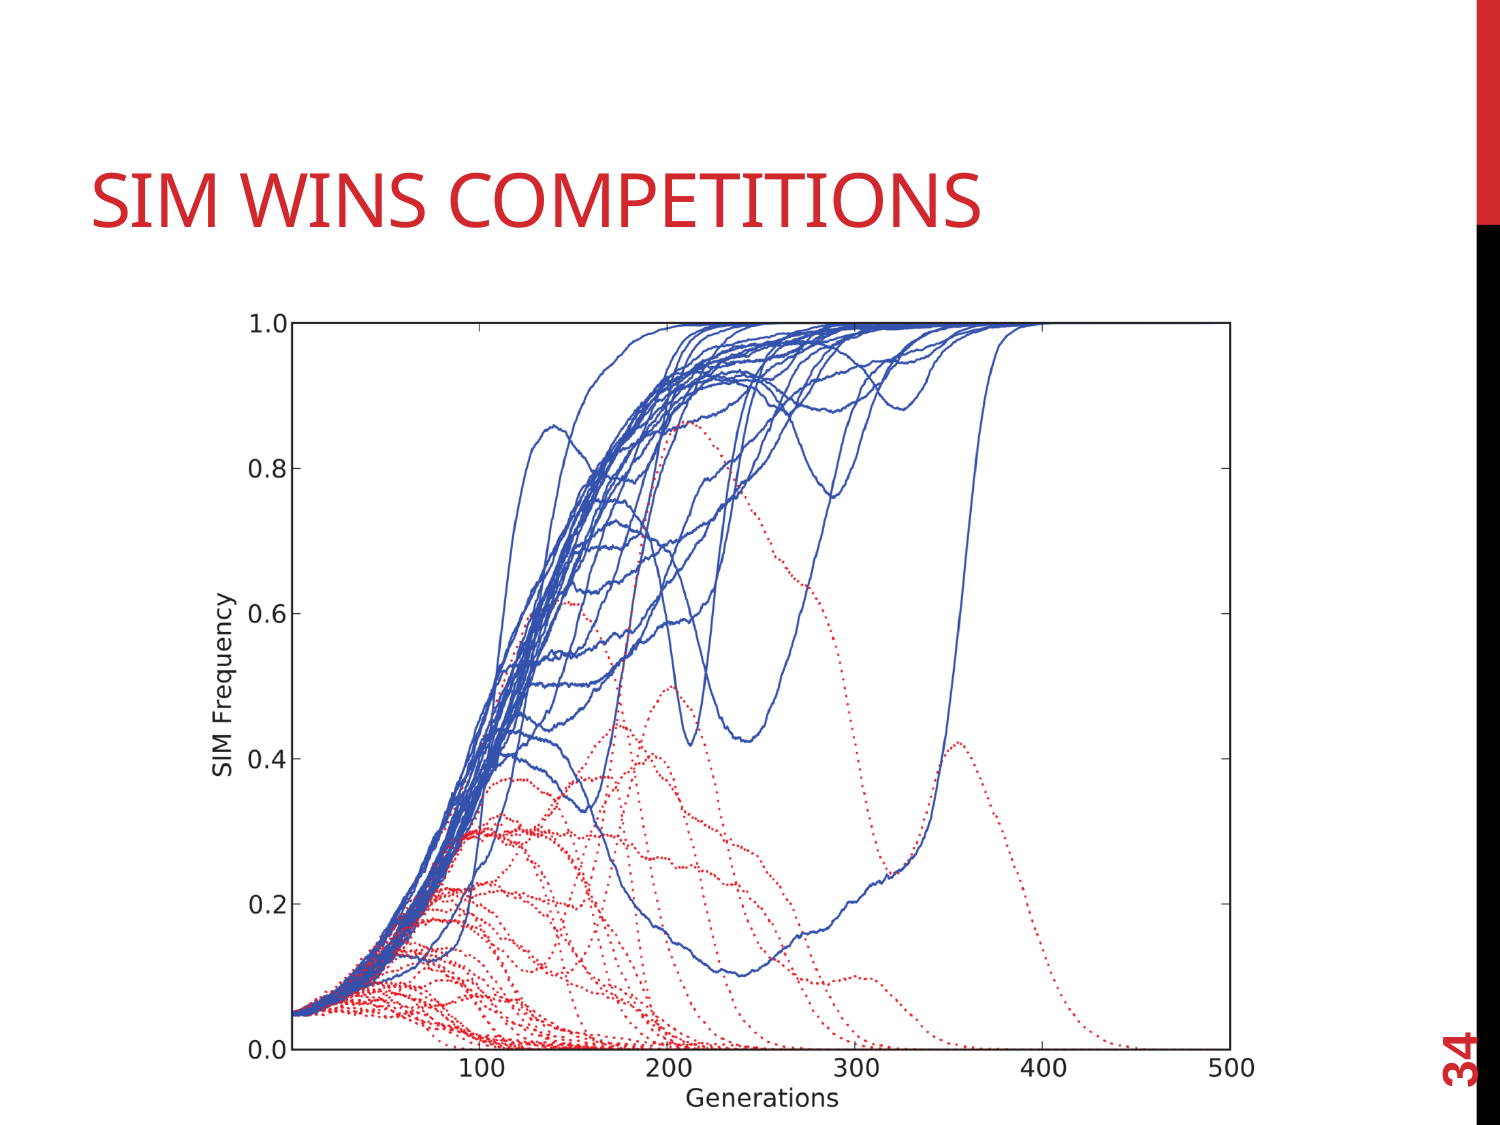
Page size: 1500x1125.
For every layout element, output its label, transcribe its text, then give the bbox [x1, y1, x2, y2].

slide_number 34 [1427, 887, 1488, 1104]
picture [203, 295, 1271, 1124]
title SIM wins competitions [75, 25, 1025, 250]
